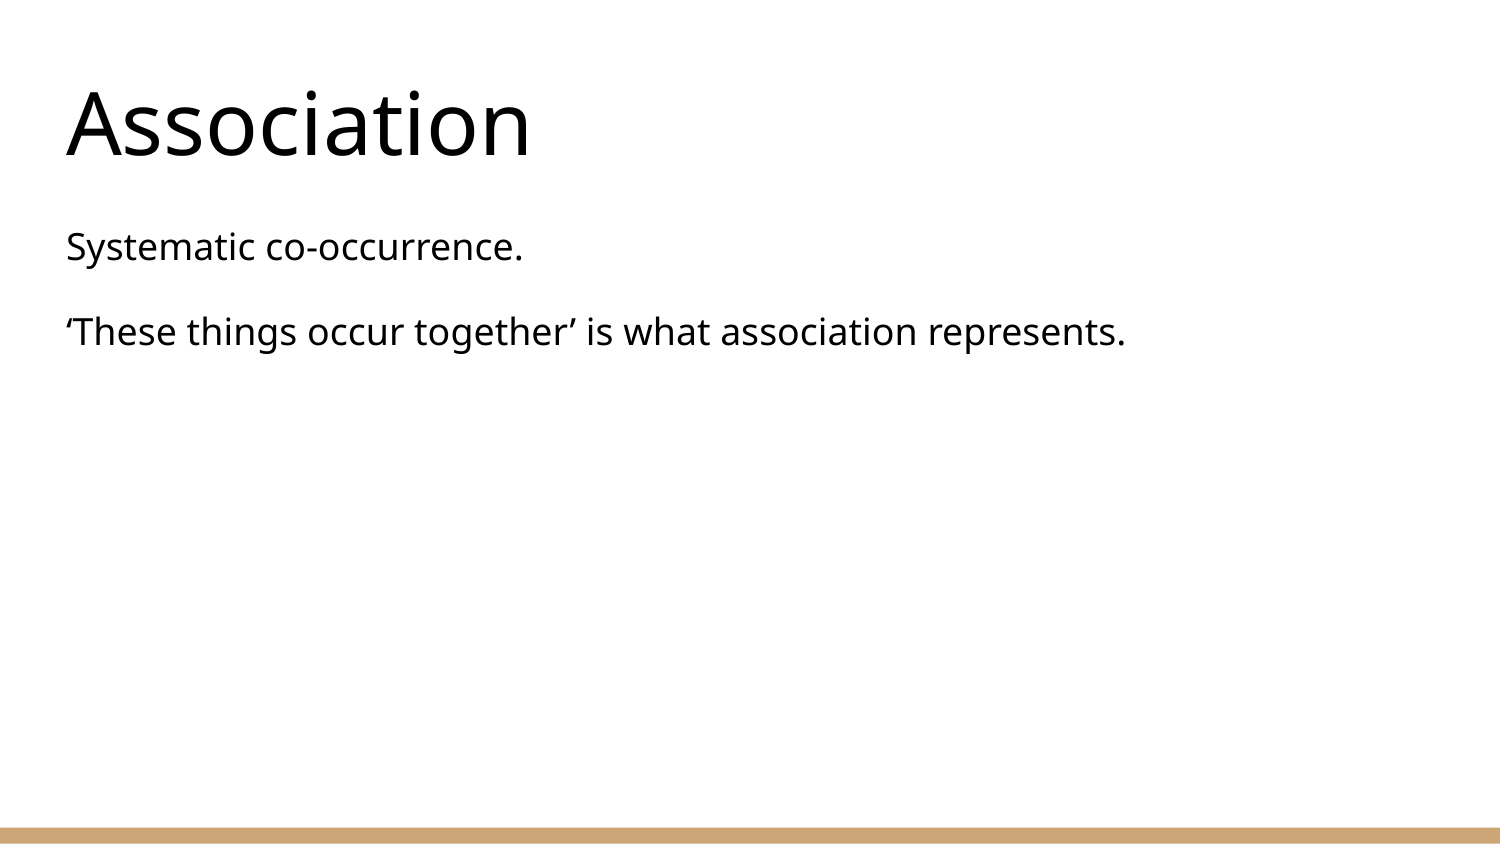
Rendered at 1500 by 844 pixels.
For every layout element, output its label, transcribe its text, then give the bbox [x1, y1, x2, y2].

list Systematic co-occurrence. ‘These things occur together’ is what association represents. [51, 200, 1449, 752]
title Association [51, 51, 1449, 189]
